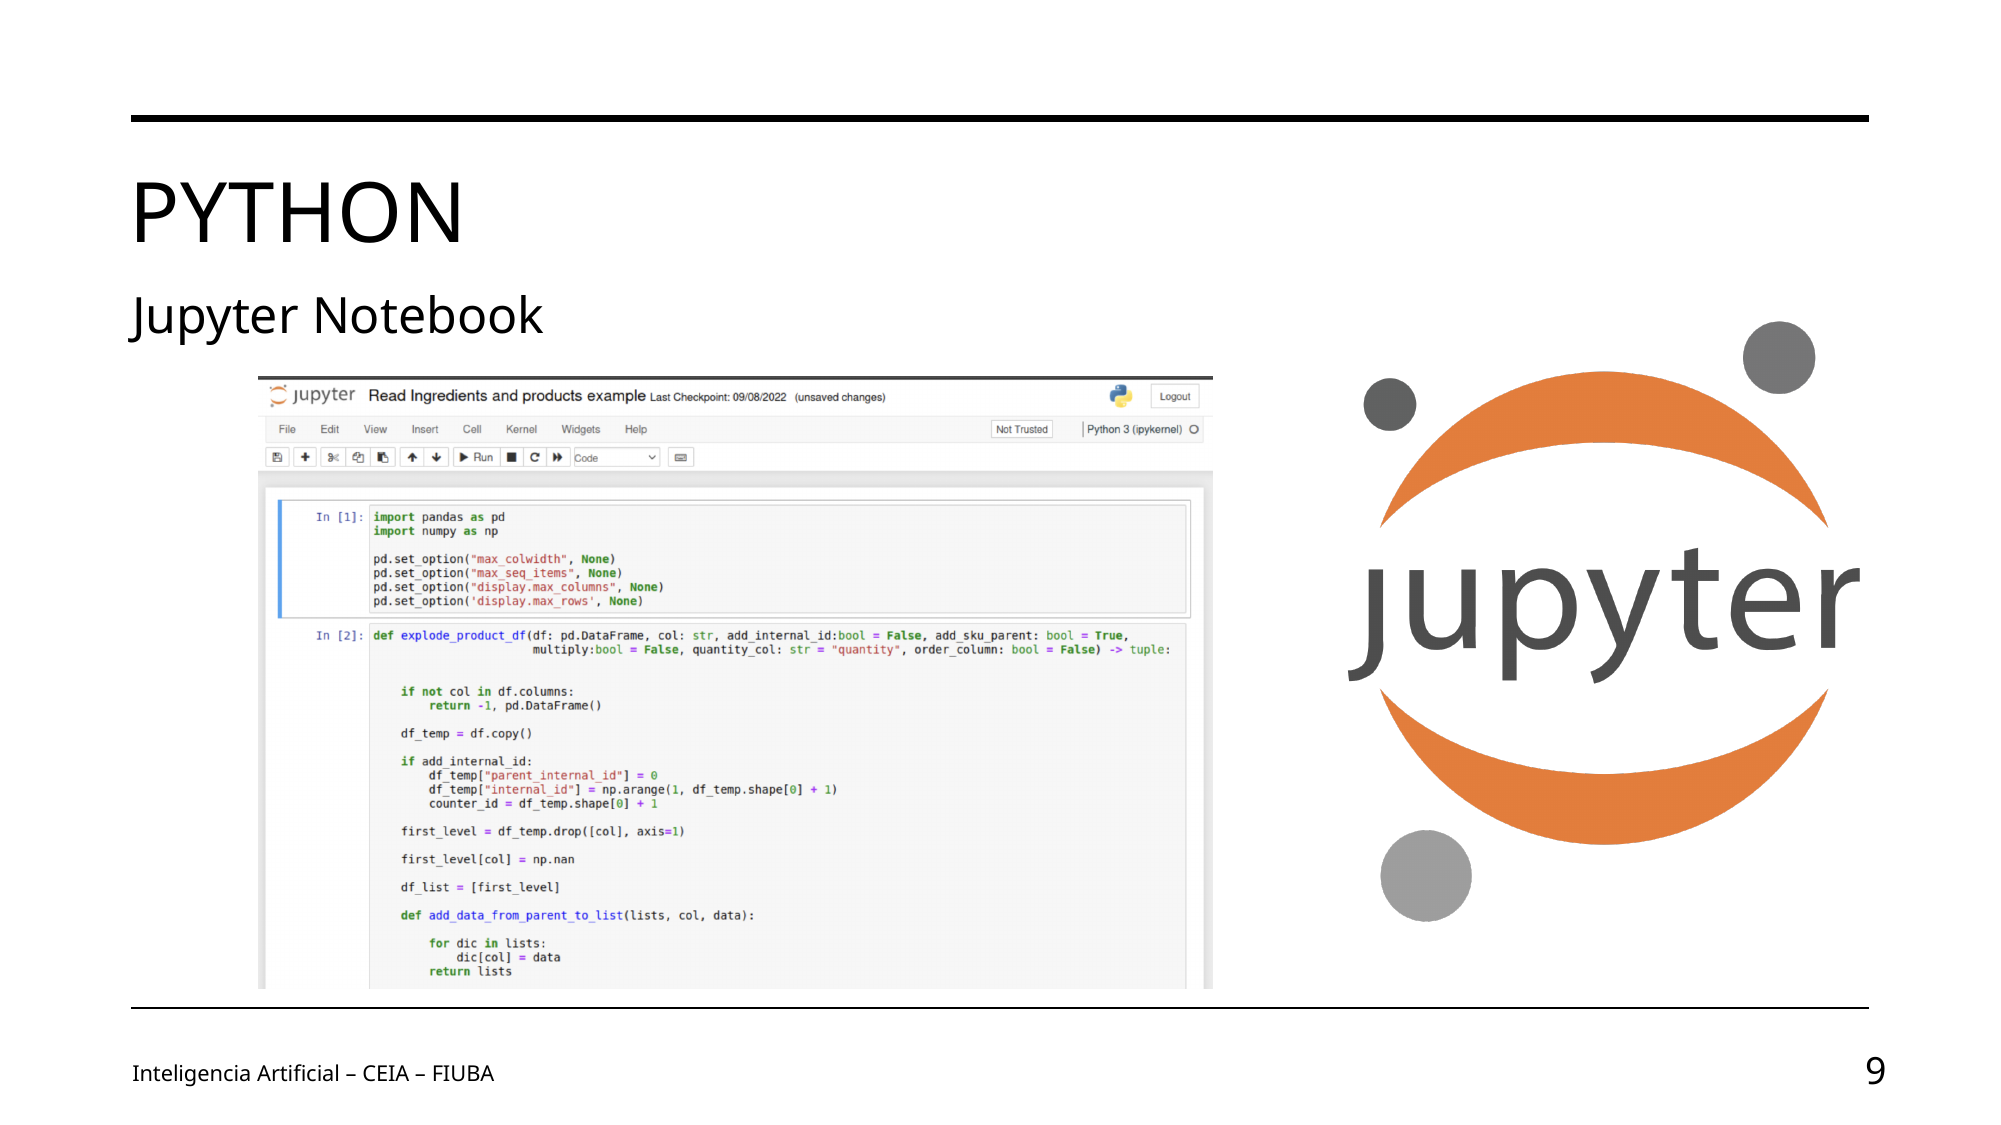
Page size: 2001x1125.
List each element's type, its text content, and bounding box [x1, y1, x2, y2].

picture [257, 376, 1213, 989]
picture [1341, 313, 1869, 925]
title Python [114, 151, 1869, 377]
text_box Jupyter Notebook [117, 275, 1375, 351]
slide_number 9 [1791, 1042, 1902, 1103]
footer Inteligencia Artificial – CEIA – FIUBA [117, 1042, 862, 1103]
